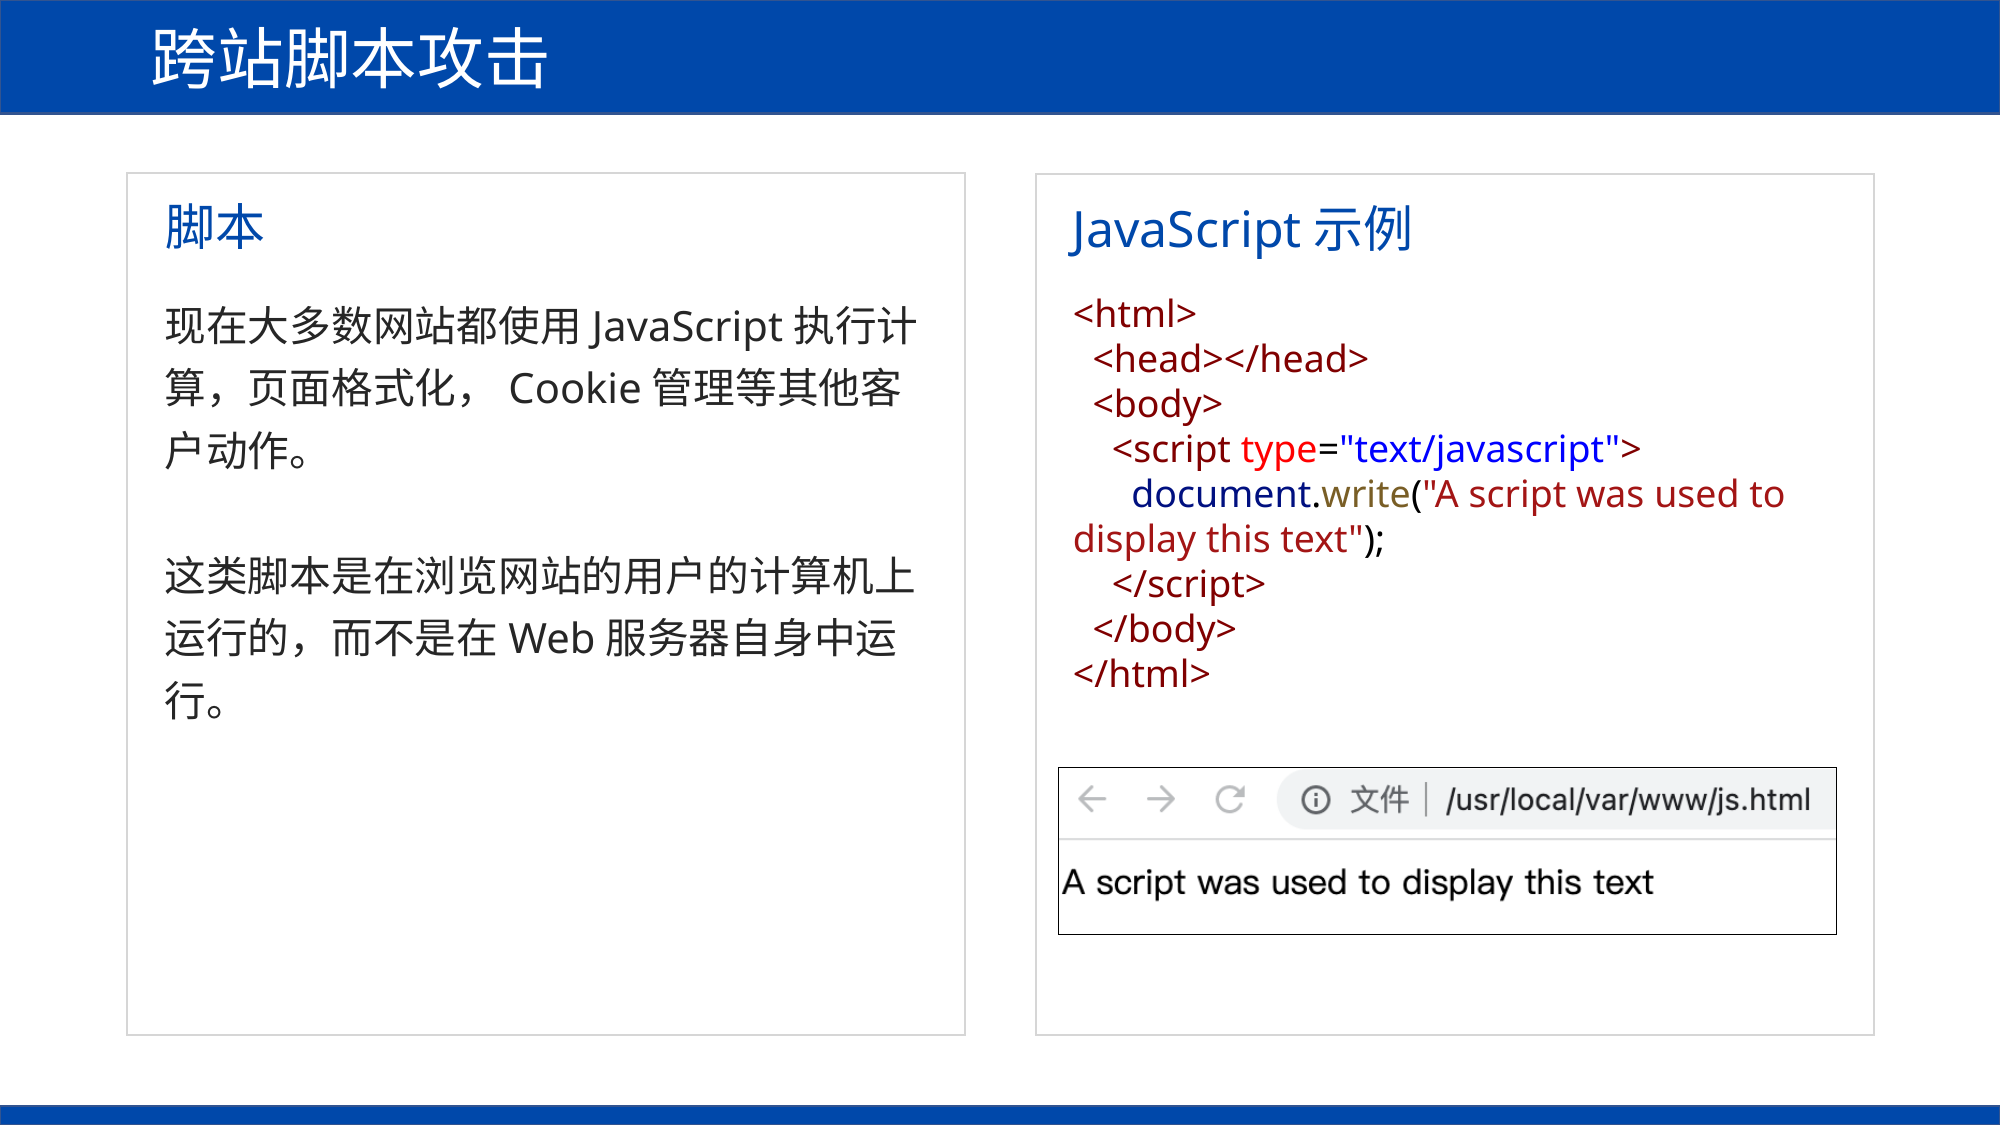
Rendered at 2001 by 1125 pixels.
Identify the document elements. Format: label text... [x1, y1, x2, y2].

text_box 跨站脚本攻击 [0, 0, 2000, 115]
text_box [0, 1105, 2000, 1125]
text_box JavaScript示例 [1057, 190, 1429, 266]
text_box 脚本 [150, 188, 280, 264]
text_box [126, 172, 966, 1036]
text_box 现在大多数网站都使用JavaScript执行计算，页面格式化，Cookie管理等其他客户动作。 这类脚本是在浏览网站的用户的计算机上运行的，而不是在Web服务器自身中运行。 [149, 279, 941, 732]
picture [1058, 767, 1837, 935]
text_box [1035, 173, 1875, 1036]
text_box <html> <head></head> <body> <script type="text/javascript"> document.write("A script was used to display this text"); </script> </body> </html> [1058, 282, 1850, 703]
